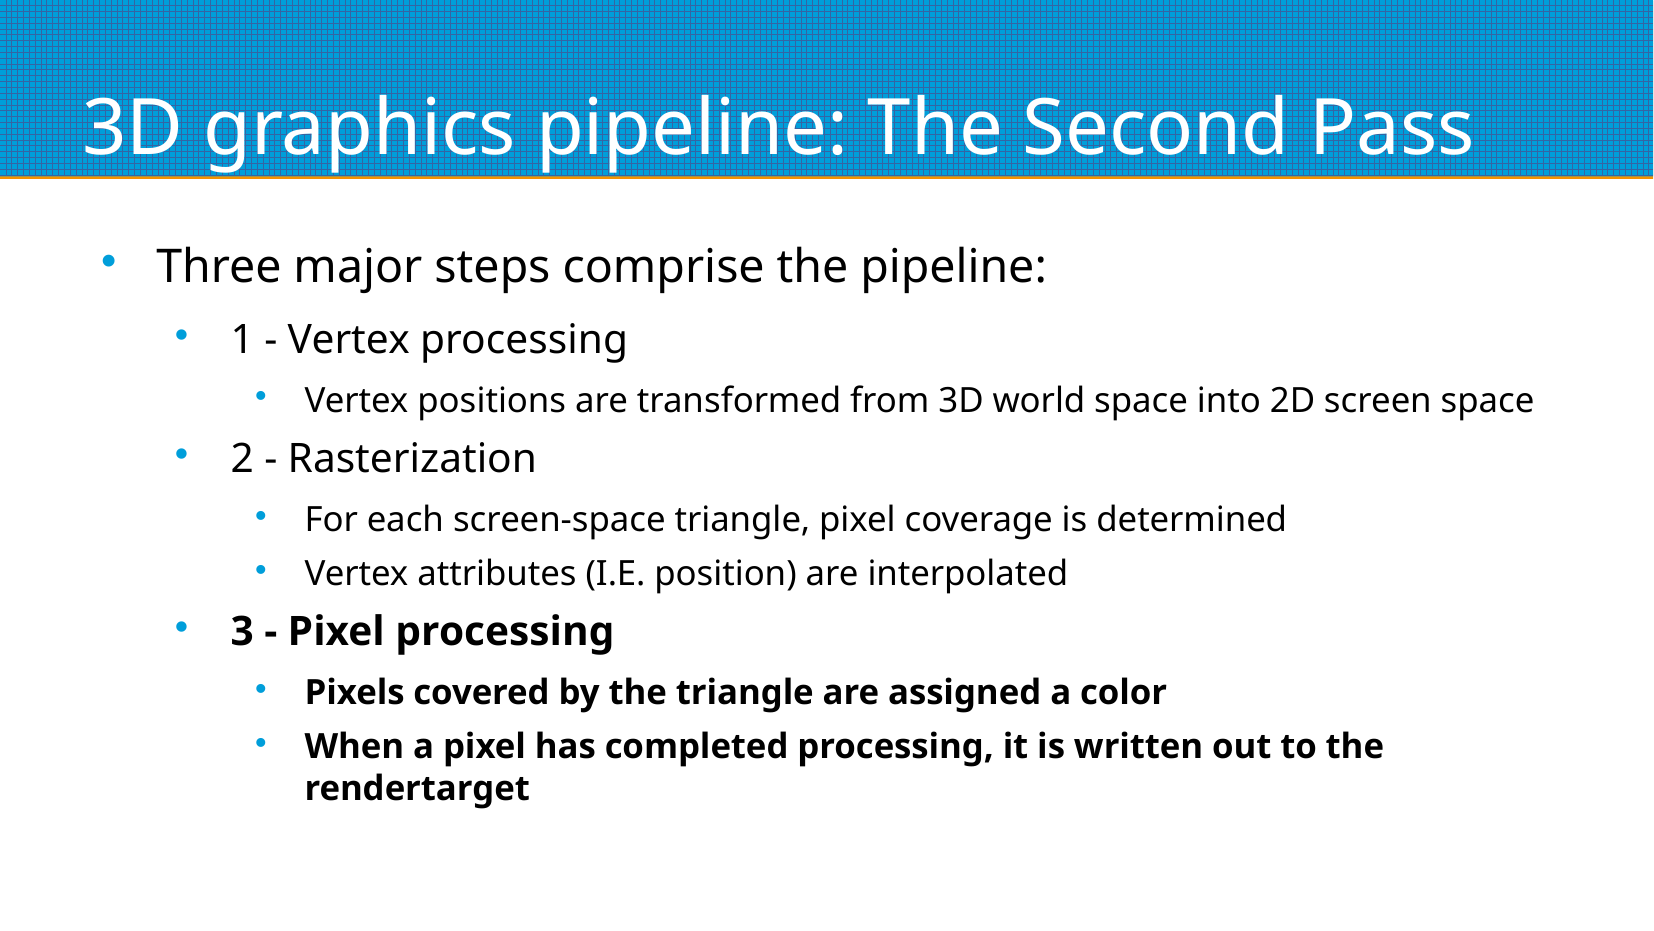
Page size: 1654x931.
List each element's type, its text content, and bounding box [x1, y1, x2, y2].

list Three major steps comprise the pipeline: 1 - Vertex processing Vertex positions are transformed from 3D world space into 2D screen space 2 - Rasterization For each screen-space triangle, pixel coverage is determined Vertex attributes (I.E. position) are interpolated 3 - Pixel processing Pixels covered by the triangle are assigned a color When a pixel has completed processing, it is written out to the rendertarget [82, 236, 1563, 810]
title 3D graphics pipeline: The Second Pass [82, 14, 1571, 170]
picture [0, 179, 1654, 931]
